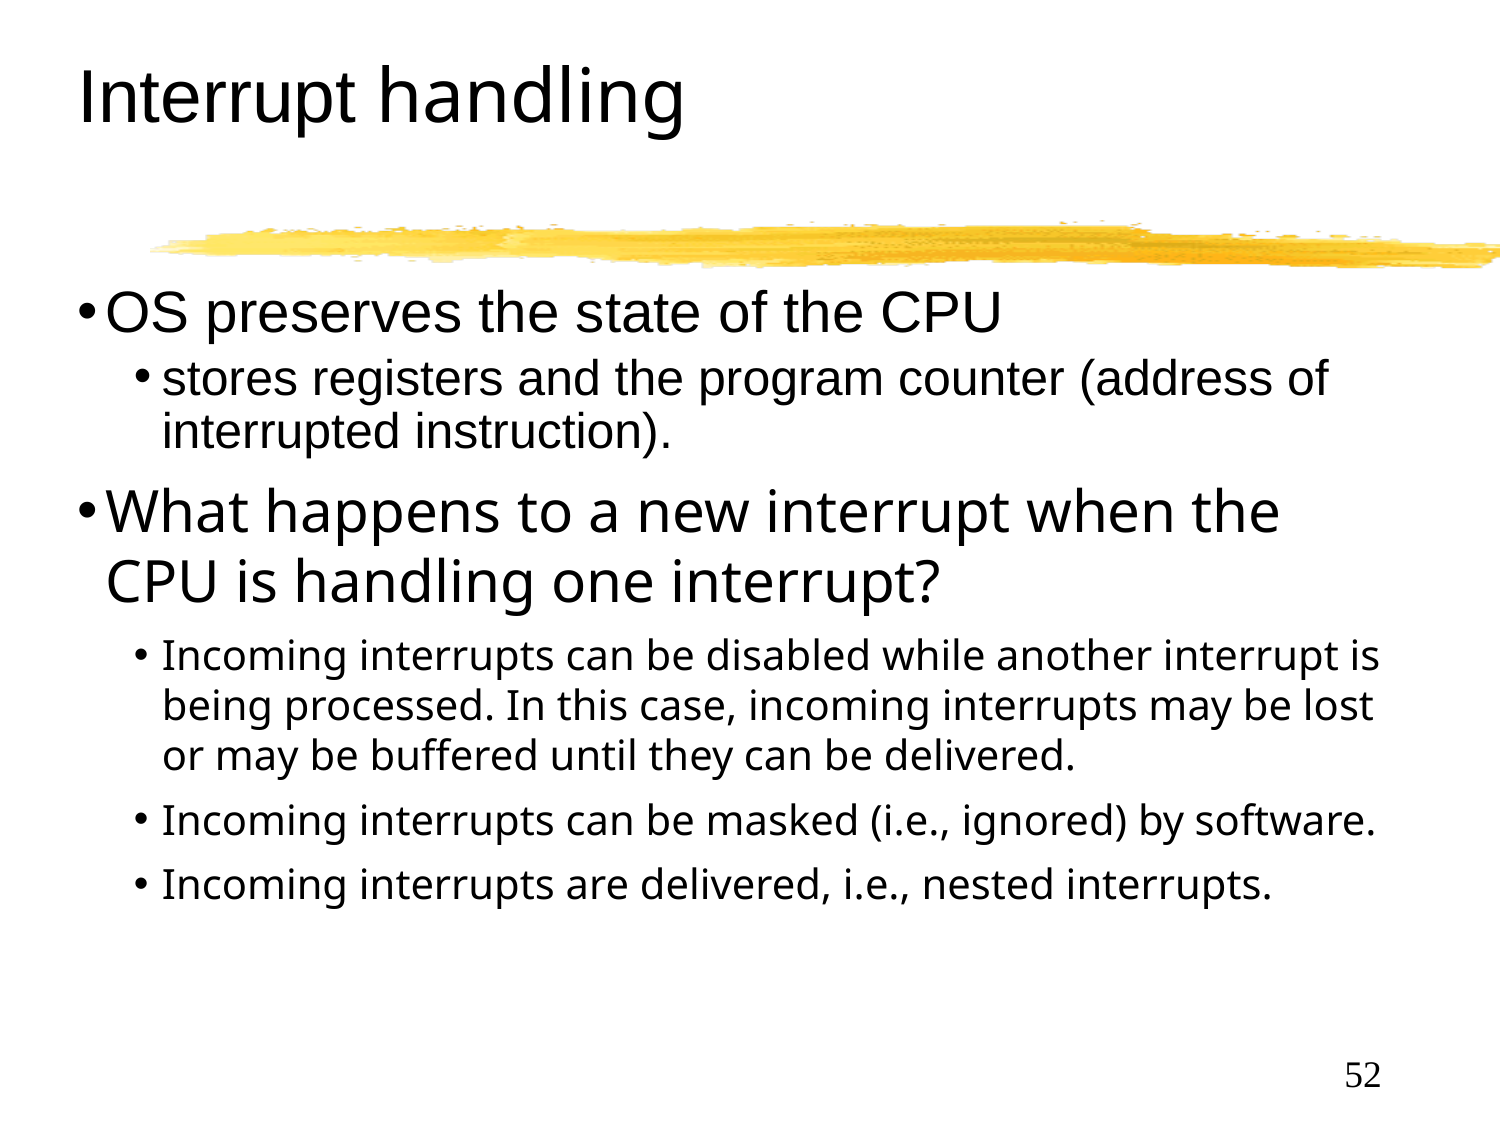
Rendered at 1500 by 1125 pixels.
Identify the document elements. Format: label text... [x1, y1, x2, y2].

picture [150, 215, 1500, 279]
text_box 52 [1059, 1042, 1397, 1103]
title Interrupt handling [62, 45, 1413, 150]
list OS preserves the state of the CPU stores registers and the program counter (address of interrupted instruction). What happens to a new interrupt when the CPU is handling one interrupt? Incoming interrupts can be disabled while another interrupt is being processed. In this case, incoming interrupts may be lost or may be buffered until they can be delivered. Incoming interrupts can be masked (i.e., ignored) by software. Incoming interrupts are delivered, i.e., nested interrupts. [62, 274, 1413, 1069]
